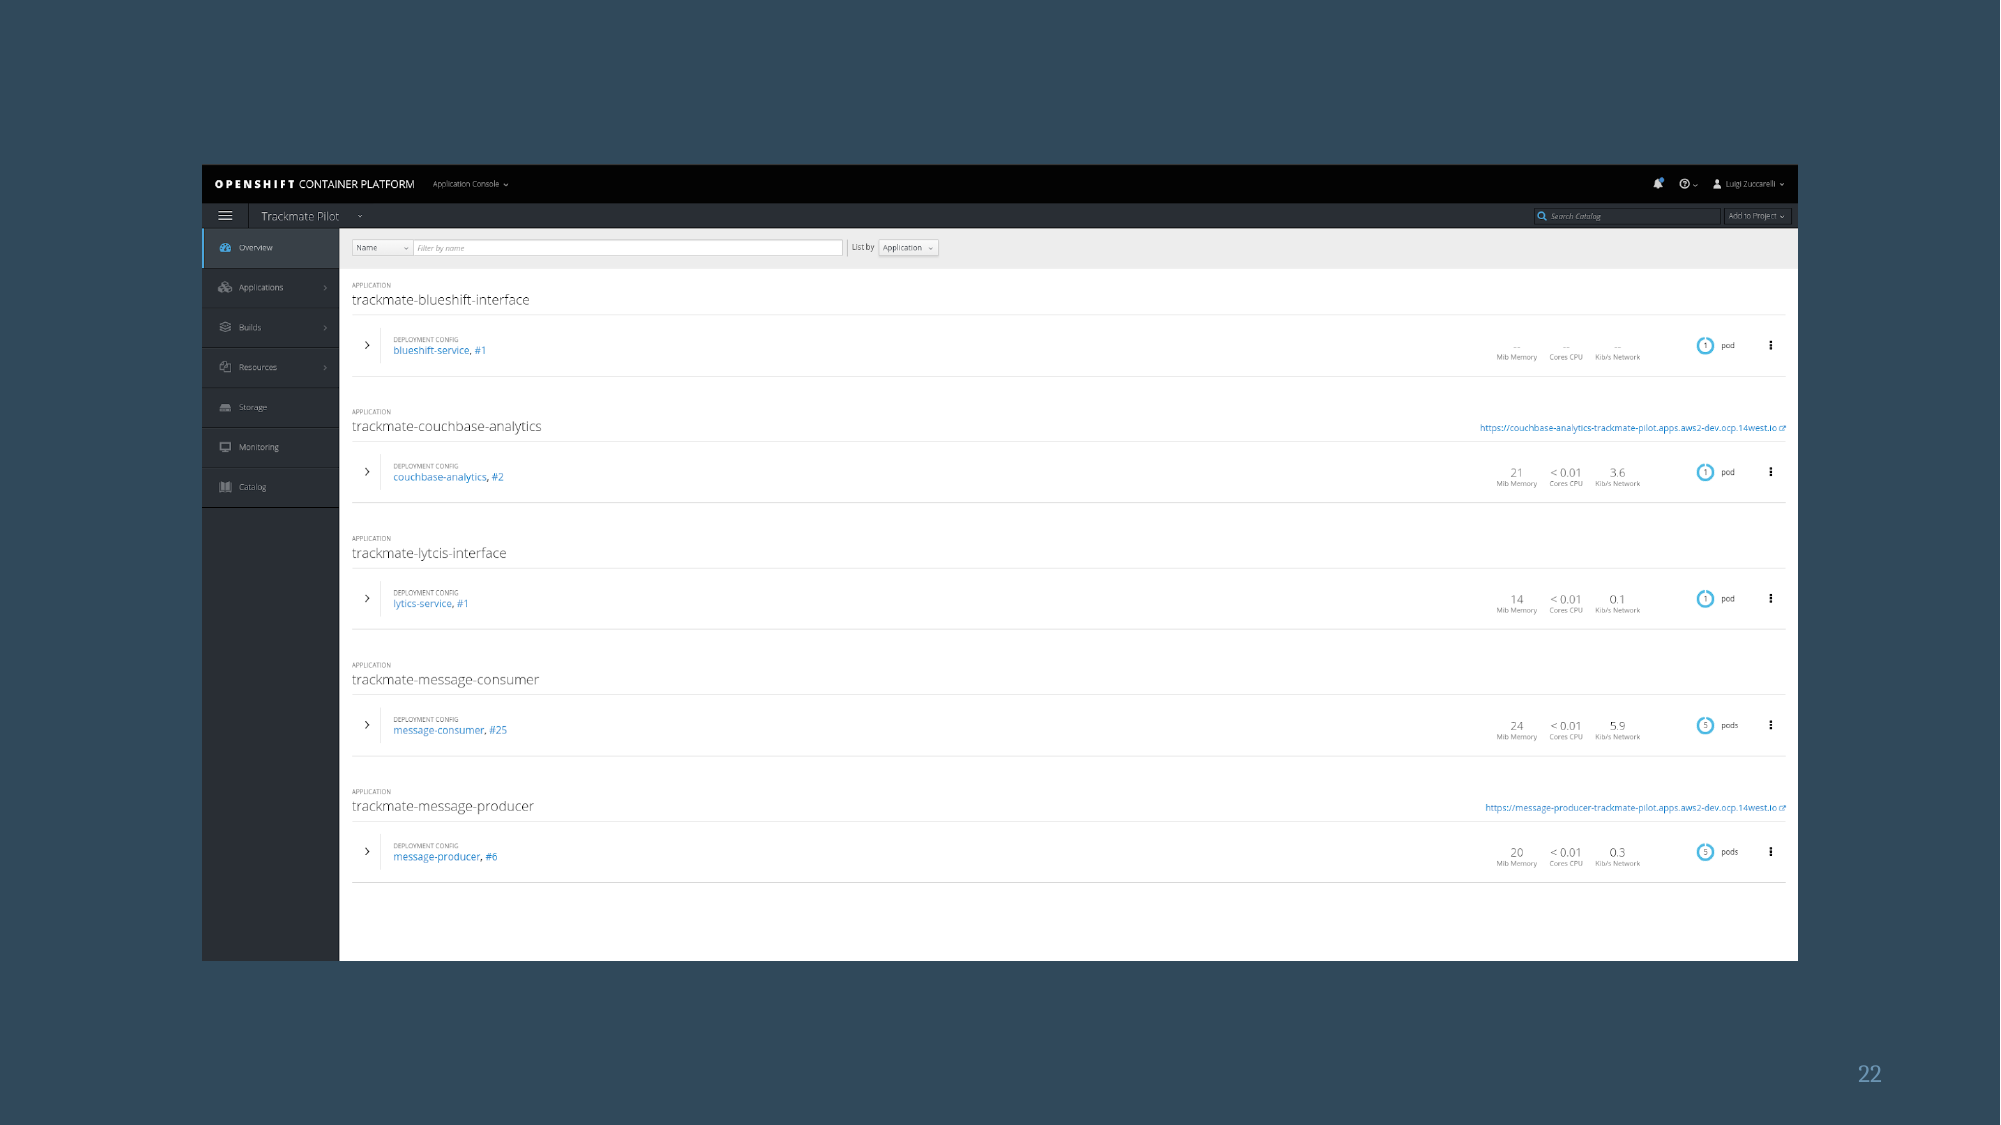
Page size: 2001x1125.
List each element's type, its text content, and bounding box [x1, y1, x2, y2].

picture [202, 164, 1798, 961]
slide_number ‹#› [1476, 1042, 1882, 1103]
